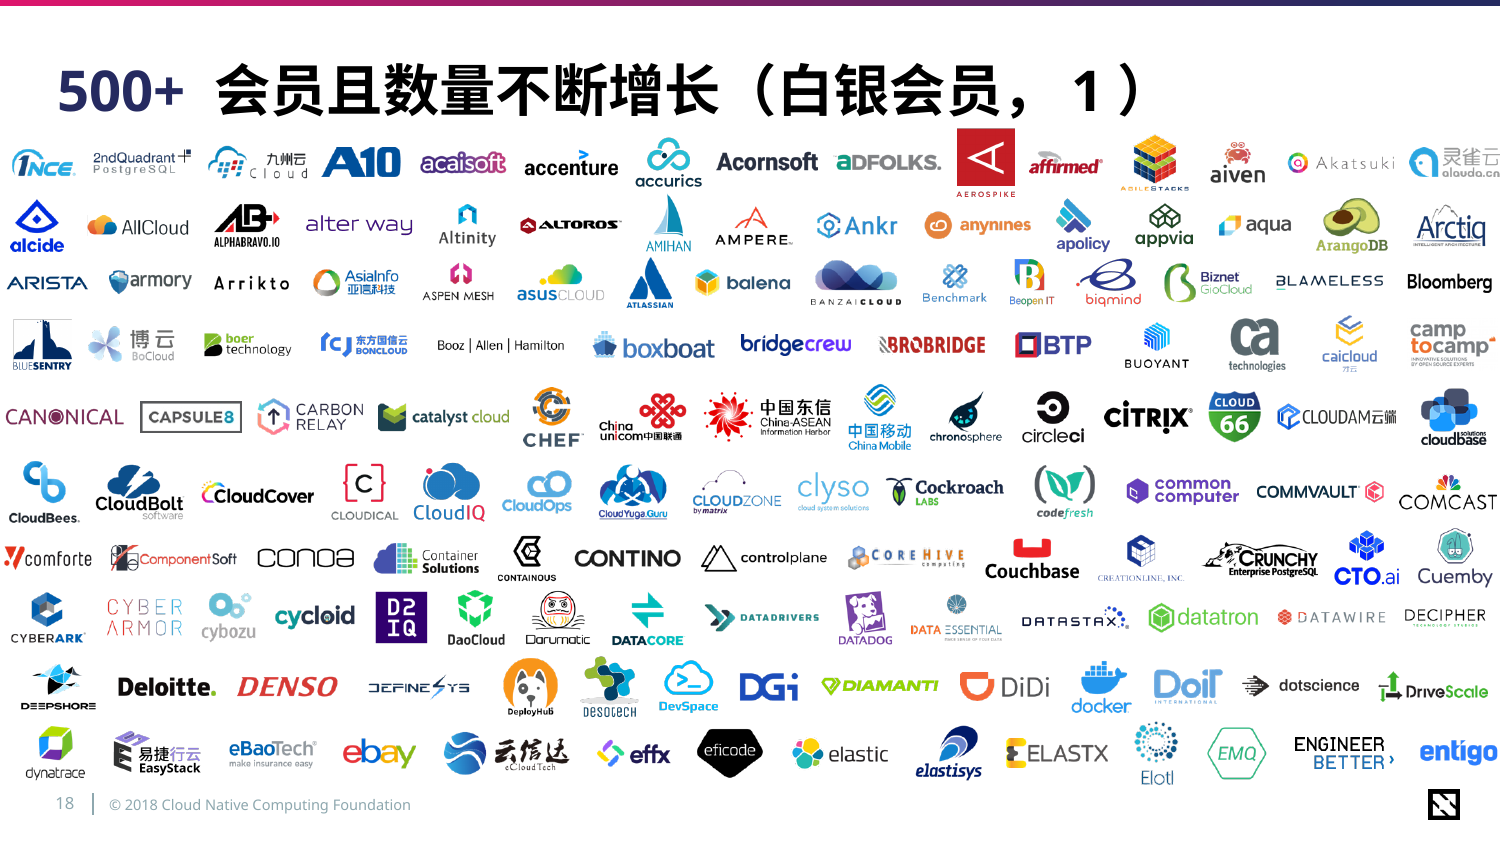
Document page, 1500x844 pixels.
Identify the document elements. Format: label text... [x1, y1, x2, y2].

picture [1148, 602, 1258, 633]
picture [1320, 311, 1381, 378]
picture [1162, 261, 1254, 304]
picture [236, 670, 339, 703]
picture [255, 396, 365, 437]
picture [1096, 533, 1186, 583]
picture [633, 136, 703, 188]
picture [1132, 720, 1179, 786]
picture [2, 544, 93, 572]
picture [982, 537, 1081, 579]
picture [1415, 526, 1494, 590]
picture [10, 147, 78, 177]
picture [212, 275, 291, 290]
picture [19, 725, 88, 781]
picture [698, 541, 830, 574]
picture [139, 400, 242, 433]
picture [1029, 149, 1104, 176]
picture [109, 268, 192, 297]
picture [914, 724, 982, 782]
picture [1103, 399, 1193, 434]
picture [1204, 135, 1272, 189]
picture [254, 546, 357, 570]
picture [738, 667, 799, 705]
picture [1123, 475, 1241, 508]
picture [104, 597, 183, 638]
picture [108, 542, 240, 574]
picture [716, 150, 818, 174]
picture [693, 267, 791, 298]
picture [202, 331, 293, 359]
title 500+ 会员且数量不断增长（白银会员，1） [42, 52, 1458, 126]
picture [200, 591, 256, 644]
picture [523, 386, 584, 447]
picture [1217, 204, 1292, 247]
picture [417, 149, 509, 176]
picture [608, 588, 687, 646]
picture [1119, 321, 1194, 368]
picture [522, 146, 620, 178]
picture [1273, 273, 1385, 292]
picture [691, 463, 782, 520]
picture [928, 389, 1003, 444]
picture [592, 331, 715, 358]
picture [1075, 257, 1143, 308]
picture [273, 603, 357, 631]
picture [1012, 330, 1094, 360]
picture [1006, 738, 1108, 768]
picture [116, 675, 218, 698]
picture [357, 670, 481, 703]
picture [86, 324, 176, 365]
picture [1428, 789, 1460, 820]
picture [1154, 668, 1223, 705]
picture [597, 391, 688, 443]
picture [811, 256, 901, 309]
picture [1275, 401, 1399, 432]
picture [9, 590, 88, 645]
picture [703, 602, 821, 632]
picture [921, 261, 989, 304]
picture [959, 672, 1049, 701]
picture [1016, 380, 1090, 453]
picture [831, 152, 942, 172]
picture [921, 209, 1033, 242]
picture [420, 259, 495, 306]
picture [436, 202, 498, 249]
picture [587, 463, 678, 520]
picture [701, 389, 833, 444]
picture [499, 469, 574, 514]
picture [1418, 738, 1499, 768]
picture [1284, 149, 1396, 175]
picture [955, 126, 1016, 198]
picture [596, 730, 671, 776]
picture [1019, 603, 1131, 631]
picture [206, 140, 308, 184]
picture [87, 215, 189, 236]
picture [815, 210, 899, 241]
picture [1200, 537, 1318, 579]
picture [1411, 203, 1486, 247]
picture [515, 262, 606, 303]
picture [434, 335, 566, 354]
picture [1055, 197, 1111, 254]
picture [1219, 315, 1294, 375]
picture [658, 659, 719, 714]
picture [523, 589, 591, 645]
picture [1254, 478, 1386, 505]
picture [572, 548, 683, 567]
picture [198, 478, 316, 505]
picture [329, 463, 399, 520]
picture [520, 217, 622, 234]
picture [1008, 258, 1055, 307]
picture [378, 399, 510, 435]
picture [7, 459, 81, 524]
picture [1068, 659, 1135, 714]
picture [695, 726, 764, 779]
picture [1133, 202, 1195, 248]
picture [1314, 195, 1389, 255]
picture [321, 147, 404, 178]
picture [1409, 147, 1500, 177]
picture [496, 534, 557, 582]
picture [1275, 598, 1386, 636]
picture [1203, 726, 1271, 780]
picture [499, 656, 560, 717]
picture [1206, 389, 1262, 445]
picture [795, 469, 870, 514]
picture [3, 408, 127, 425]
picture [342, 730, 416, 776]
picture [844, 543, 968, 573]
picture [626, 193, 692, 309]
picture [94, 463, 185, 520]
picture [371, 541, 481, 575]
picture [846, 379, 915, 454]
picture [440, 729, 572, 777]
picture [1378, 671, 1488, 702]
picture [373, 590, 428, 645]
picture [90, 147, 193, 178]
picture [911, 591, 1003, 643]
picture [788, 734, 891, 772]
picture [1019, 463, 1110, 520]
picture [741, 333, 851, 356]
picture [1117, 131, 1191, 193]
picture [19, 661, 97, 711]
picture [10, 198, 65, 252]
picture [304, 213, 414, 238]
picture [5, 272, 89, 293]
picture [12, 318, 73, 372]
picture [817, 675, 941, 698]
picture [1333, 529, 1401, 586]
picture [1406, 318, 1498, 371]
picture [579, 655, 640, 718]
picture [112, 729, 202, 777]
picture [876, 334, 987, 356]
picture [1403, 606, 1487, 628]
picture [226, 737, 318, 769]
picture [311, 266, 401, 298]
picture [319, 330, 409, 360]
picture [1242, 669, 1360, 704]
picture [1295, 737, 1394, 769]
picture [1404, 265, 1495, 300]
picture [212, 202, 281, 248]
picture [412, 460, 486, 523]
picture [1399, 461, 1498, 522]
picture [883, 475, 1006, 508]
picture [714, 201, 793, 249]
picture [445, 588, 507, 647]
picture [1411, 386, 1493, 447]
picture [838, 588, 894, 646]
